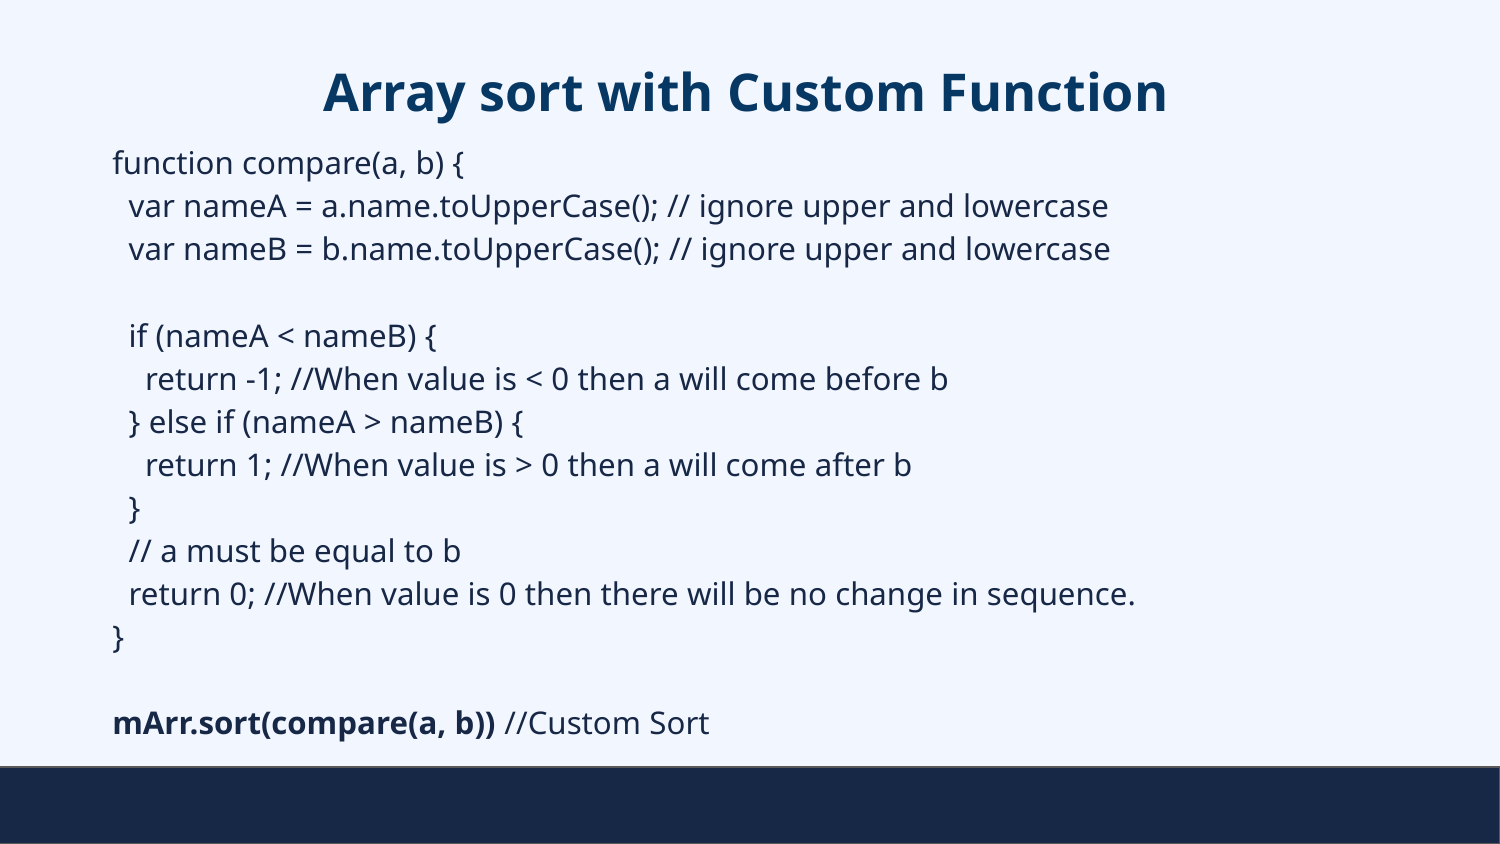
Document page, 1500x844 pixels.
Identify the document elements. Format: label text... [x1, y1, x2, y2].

text_box function compare(a, b) { var nameA = a.name.toUpperCase(); // ignore upper and lowercase var nameB = b.name.toUpperCase(); // ignore upper and lowercase if (nameA < nameB) { return -1; //When value is < 0 then a will come before b } else if (nameA > nameB) { return 1; //When value is > 0 then a will come after b } // a must be equal to b return 0; //When value is 0 then there will be no change in sequence. } mArr.sort(compare(a, b)) //Custom Sort [97, 122, 1397, 711]
title Array sort with Custom Function [29, 35, 1462, 148]
text_box [0, 767, 1500, 844]
